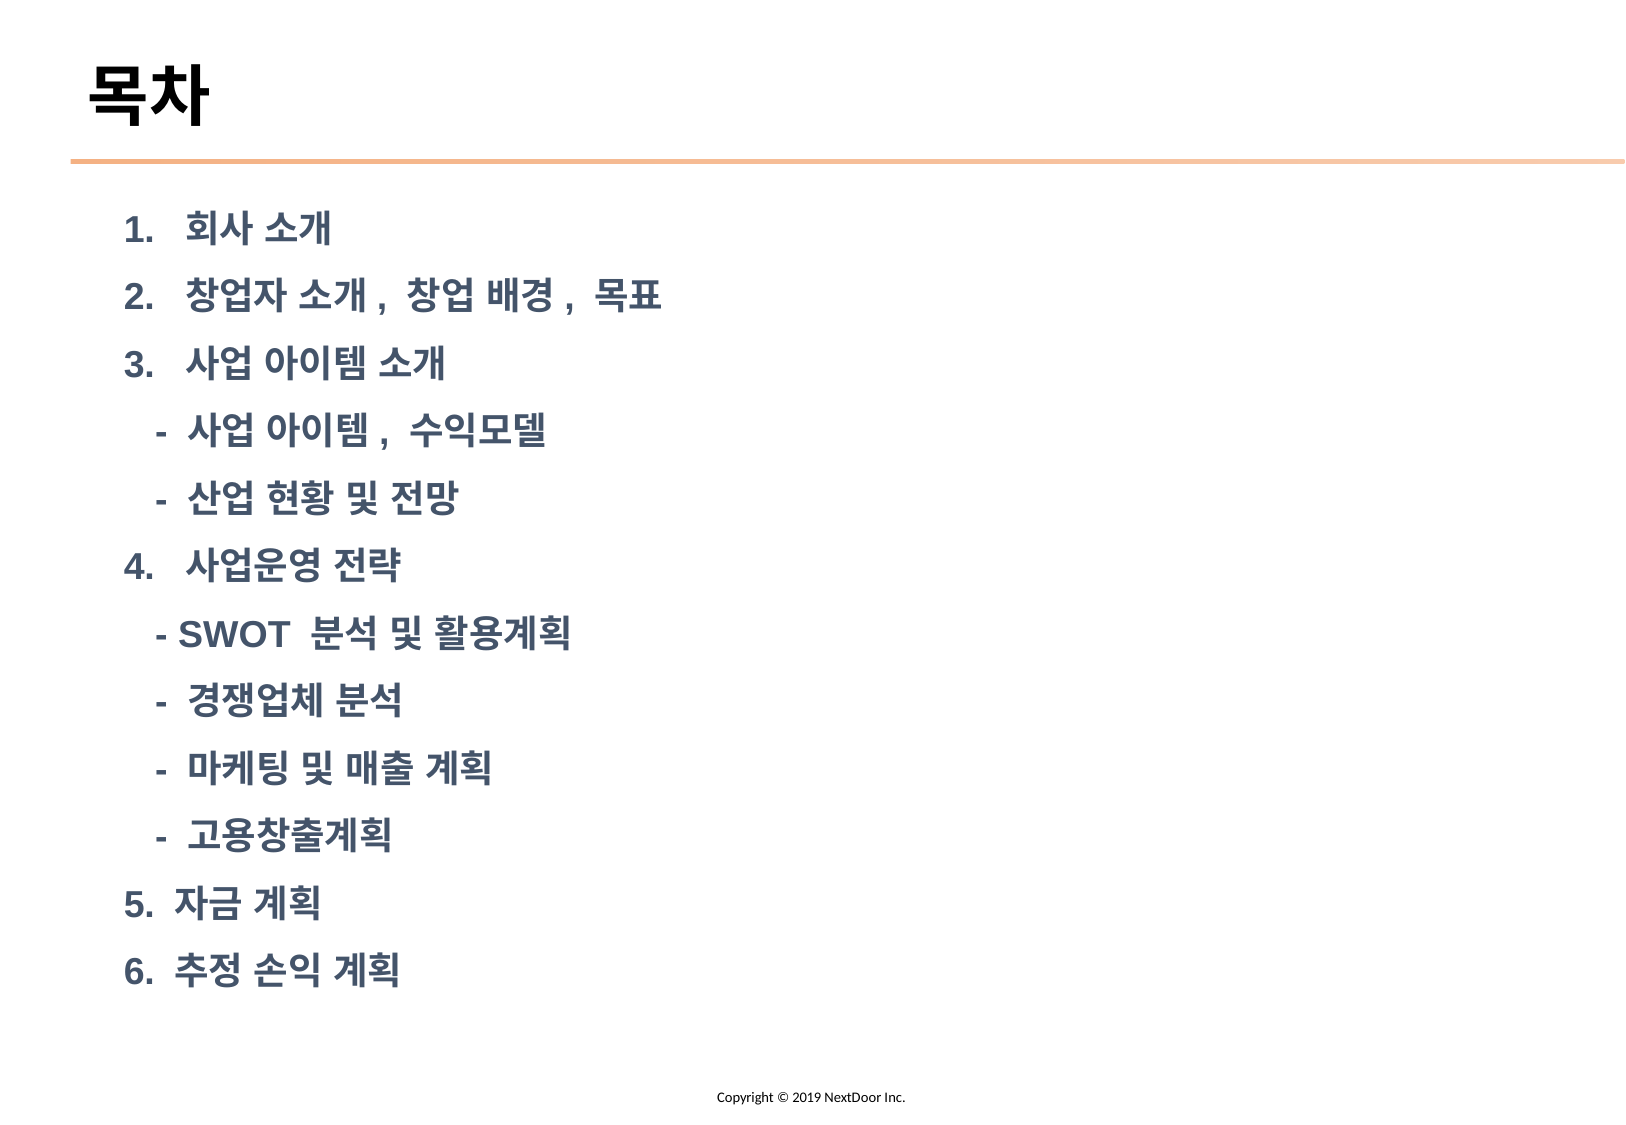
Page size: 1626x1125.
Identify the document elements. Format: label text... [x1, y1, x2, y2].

text_box 1. 회사 소개 2. 창업자 소개, 창업 배경, 목표 3. 사업 아이템 소개 - 사업 아이템, 수익모델 - 산업 현황 및 전망 4. 사업운영 전략 - SWOT 분석 및 활용계획 - 경쟁업체 분석 - 마케팅 및 매출 계획 - 고용창출계획 5. 자금 계획 6. 추정 손익 계획 [98, 174, 961, 1000]
title 목차 [72, 37, 1625, 160]
